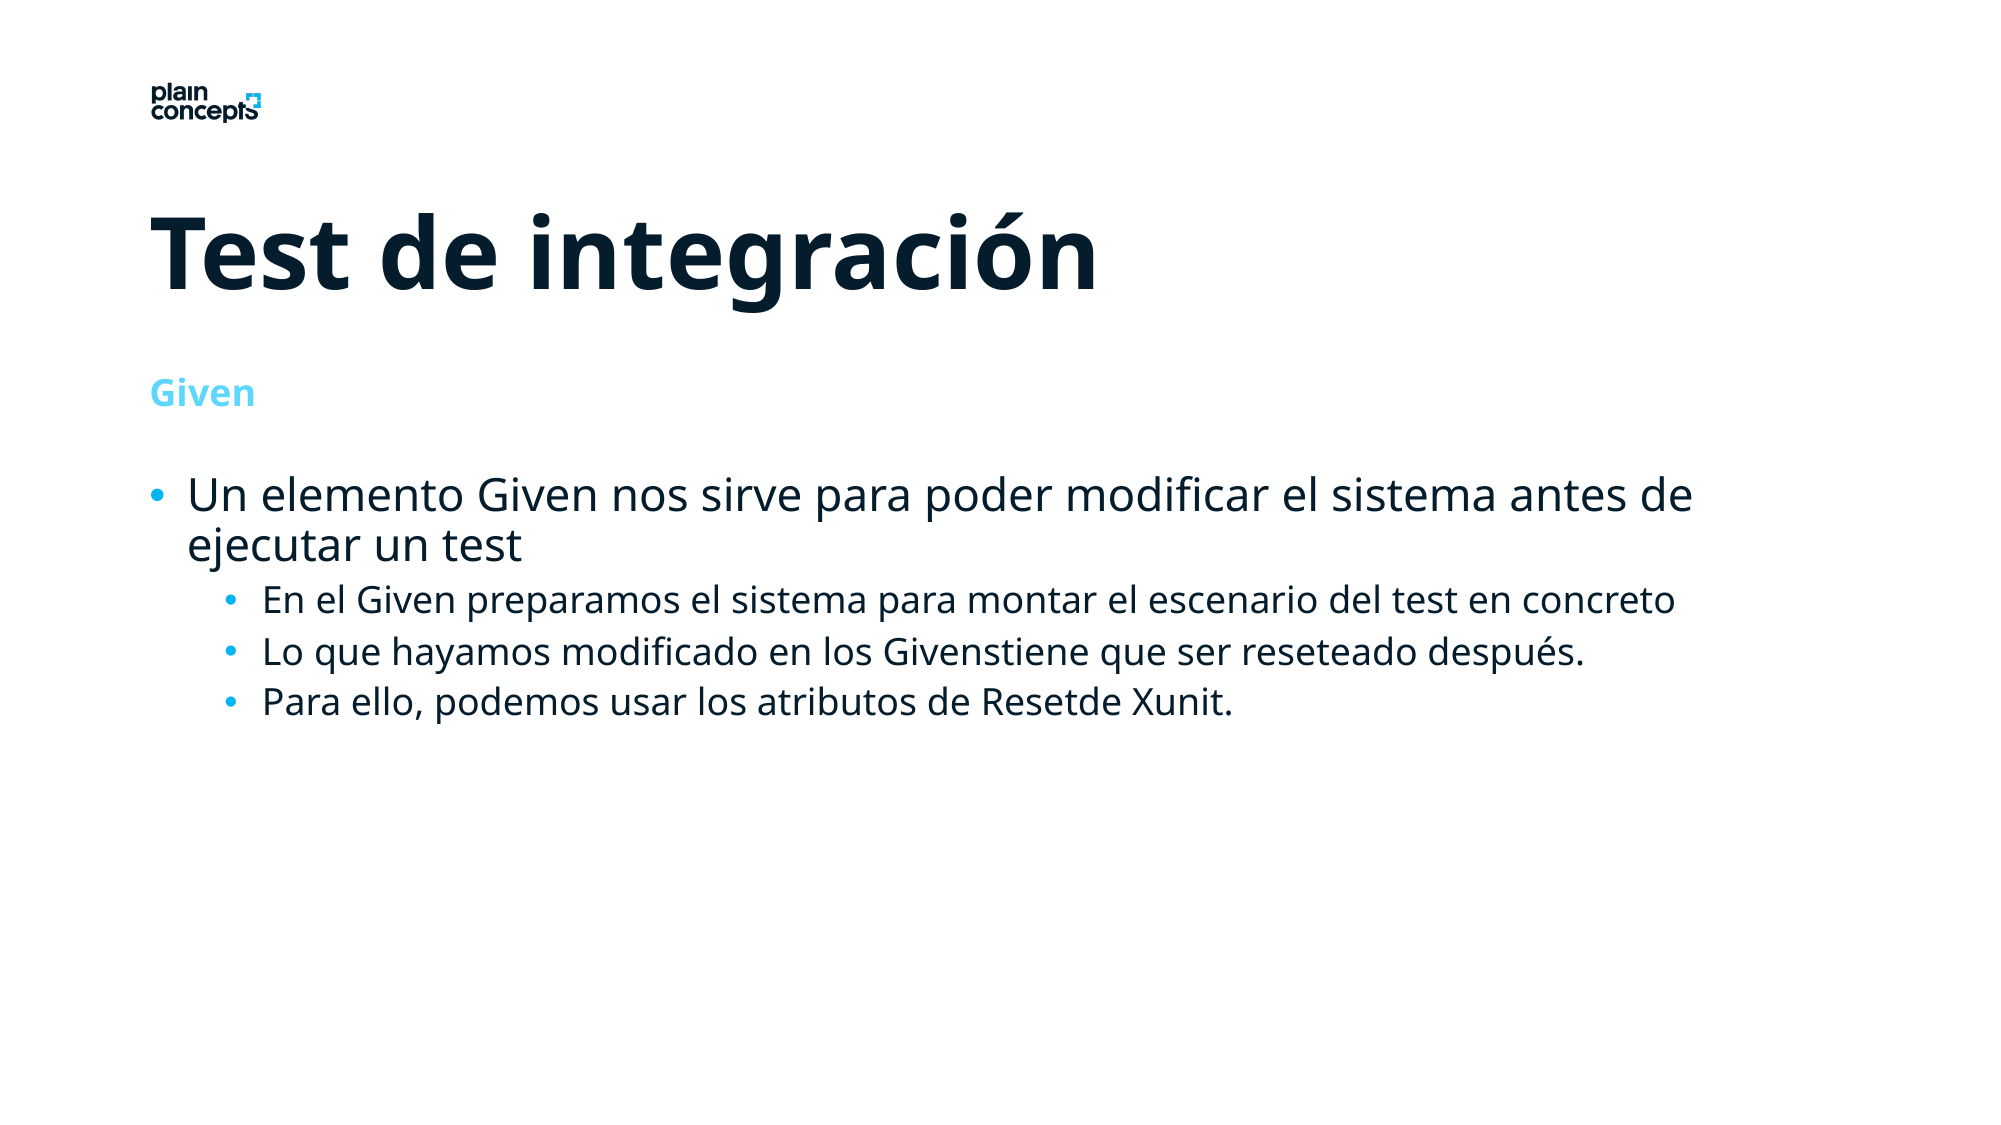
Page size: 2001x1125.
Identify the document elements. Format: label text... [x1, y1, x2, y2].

list Test de integración [149, 203, 1426, 311]
list Given [149, 374, 1608, 452]
text_box Un elemento Given nos sirve para poder modificar el sistema antes de ejecutar un test En el Given preparamos el sistema para montar el escenario del test en concreto Lo que hayamos modificado en los Givenstiene que ser reseteado después. Para ello, podemos usar los atributos de Resetde Xunit. [149, 472, 1793, 1125]
picture [124, 58, 288, 147]
